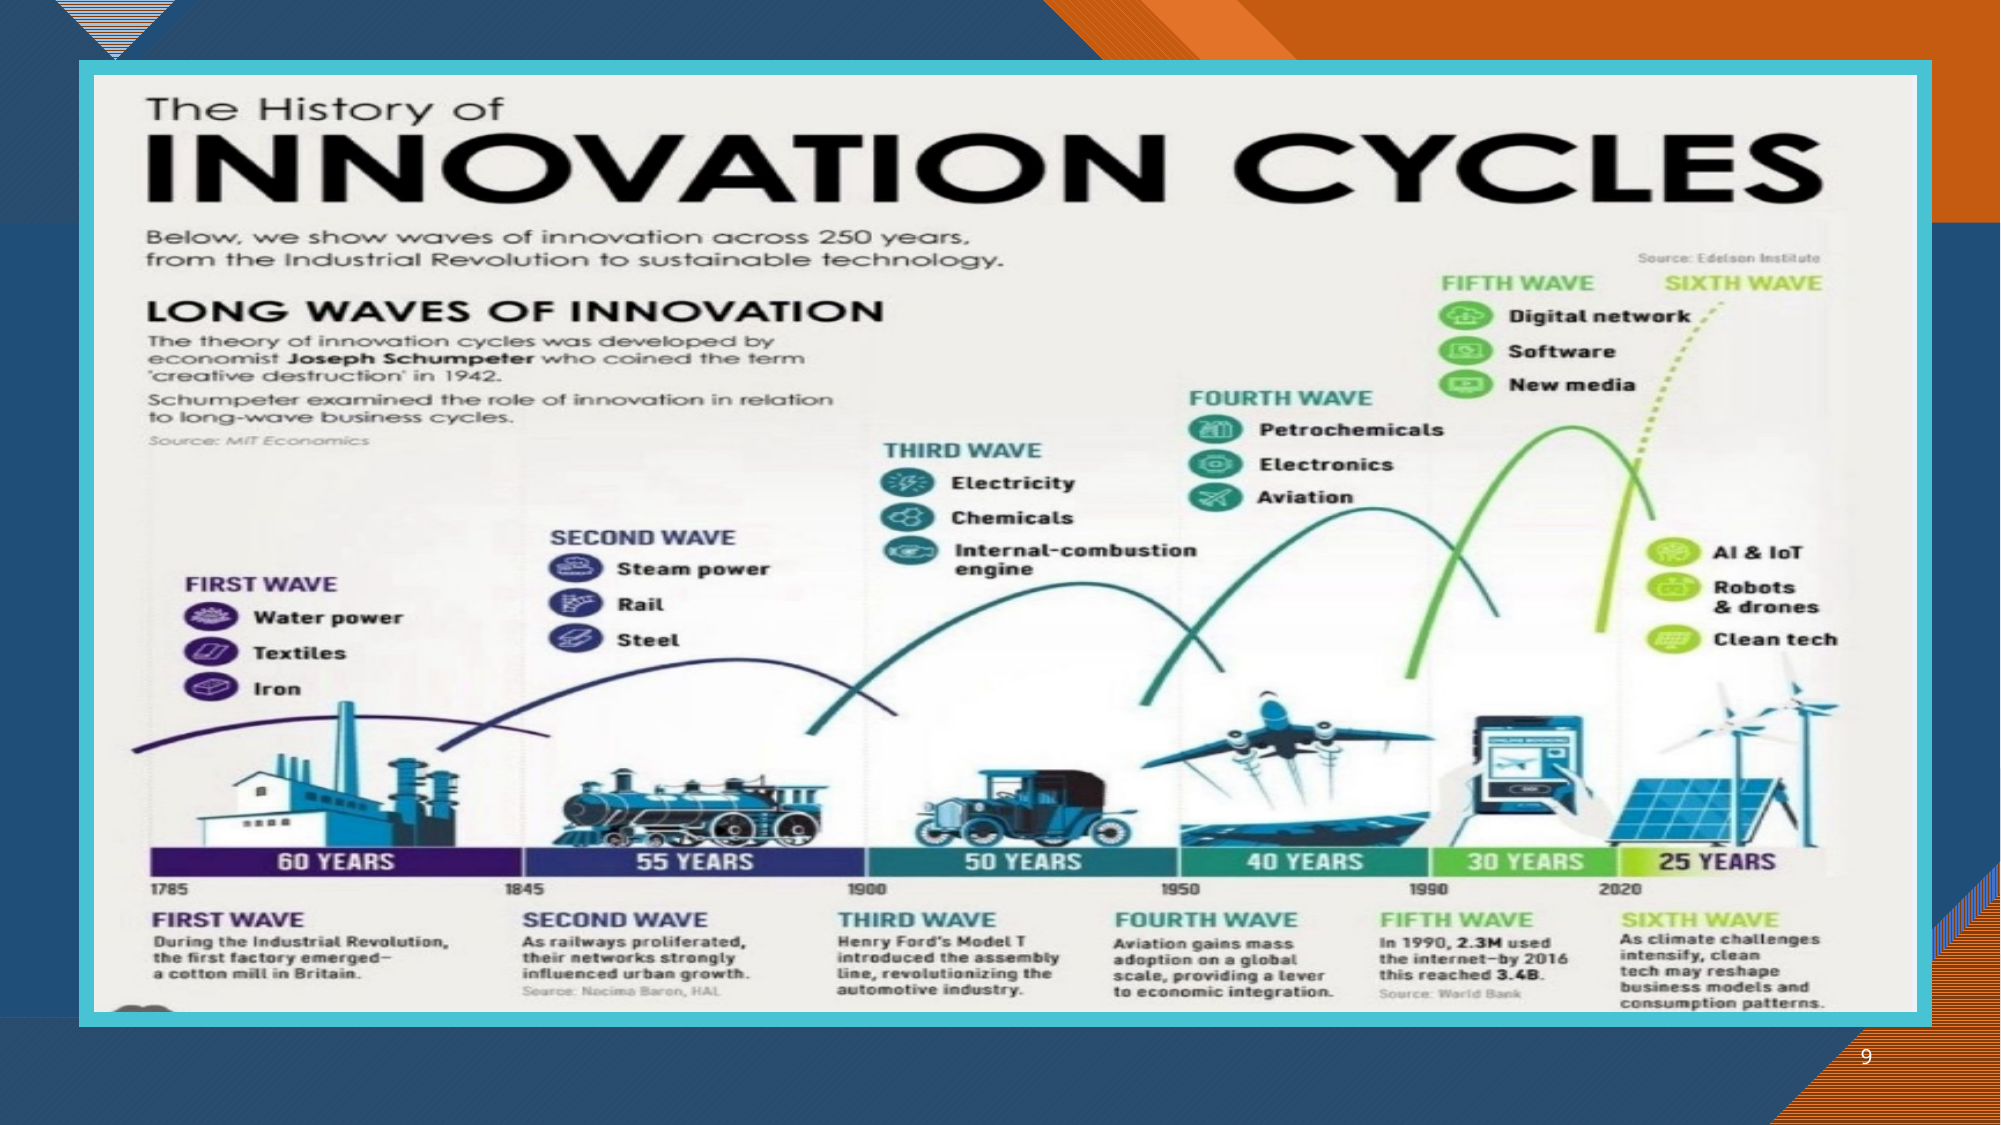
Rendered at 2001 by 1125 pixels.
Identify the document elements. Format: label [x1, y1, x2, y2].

picture [93, 74, 1917, 1013]
